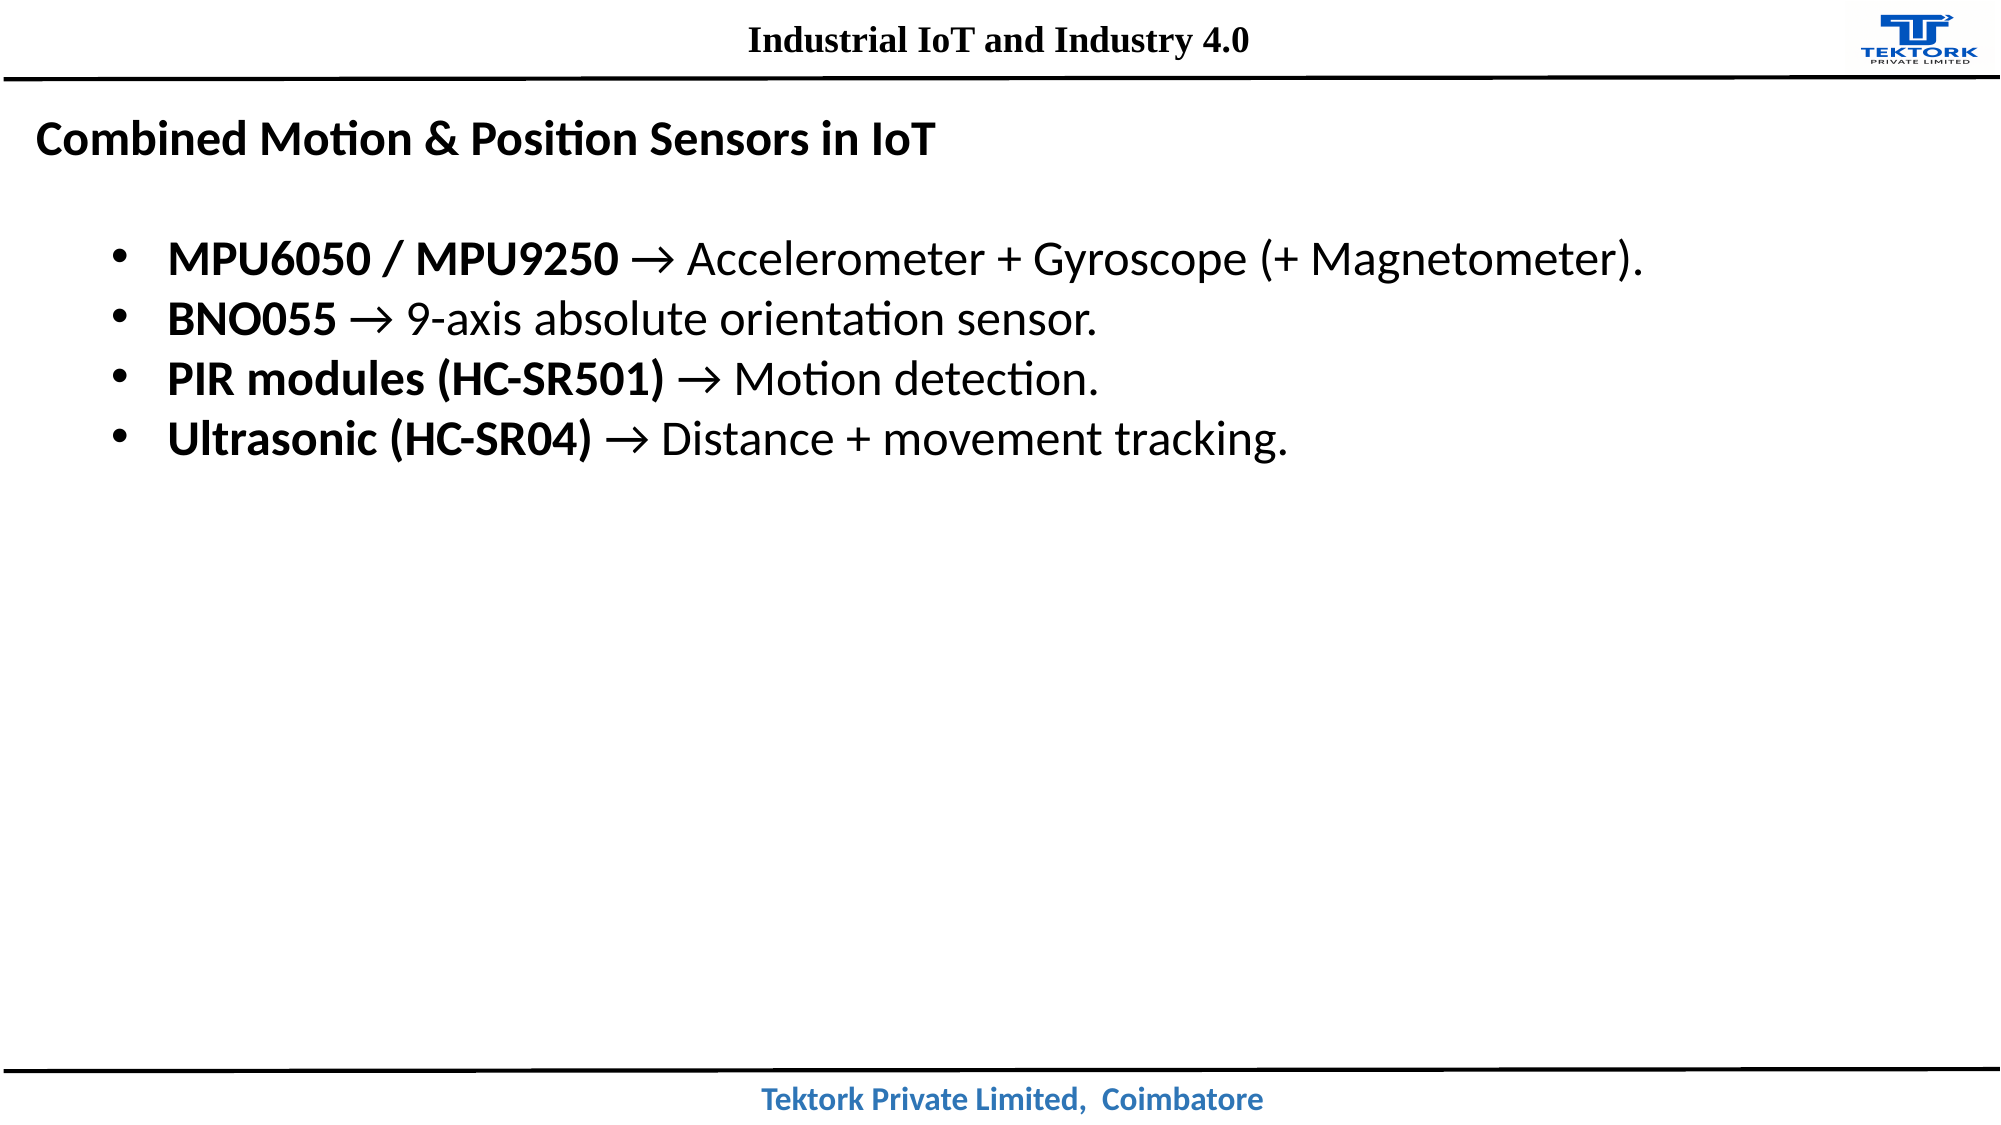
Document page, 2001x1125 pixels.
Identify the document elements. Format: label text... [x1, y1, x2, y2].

text_box Industrial IoT and Industry 4.0 [732, 7, 1267, 68]
text_box Tektork Private Limited, Coimbatore [419, 1072, 1608, 1125]
picture [1845, 1, 1995, 77]
text_box Combined Motion & Position Sensors in IoT MPU6050 / MPU9250 → Accelerometer + Gyroscope (+ Magnetometer). BNO055 → 9-axis absolute orientation sensor. PIR modules (HC-SR501) → Motion detection. Ultrasonic (HC-SR04) → Distance + movement tracking. [21, 97, 1975, 473]
